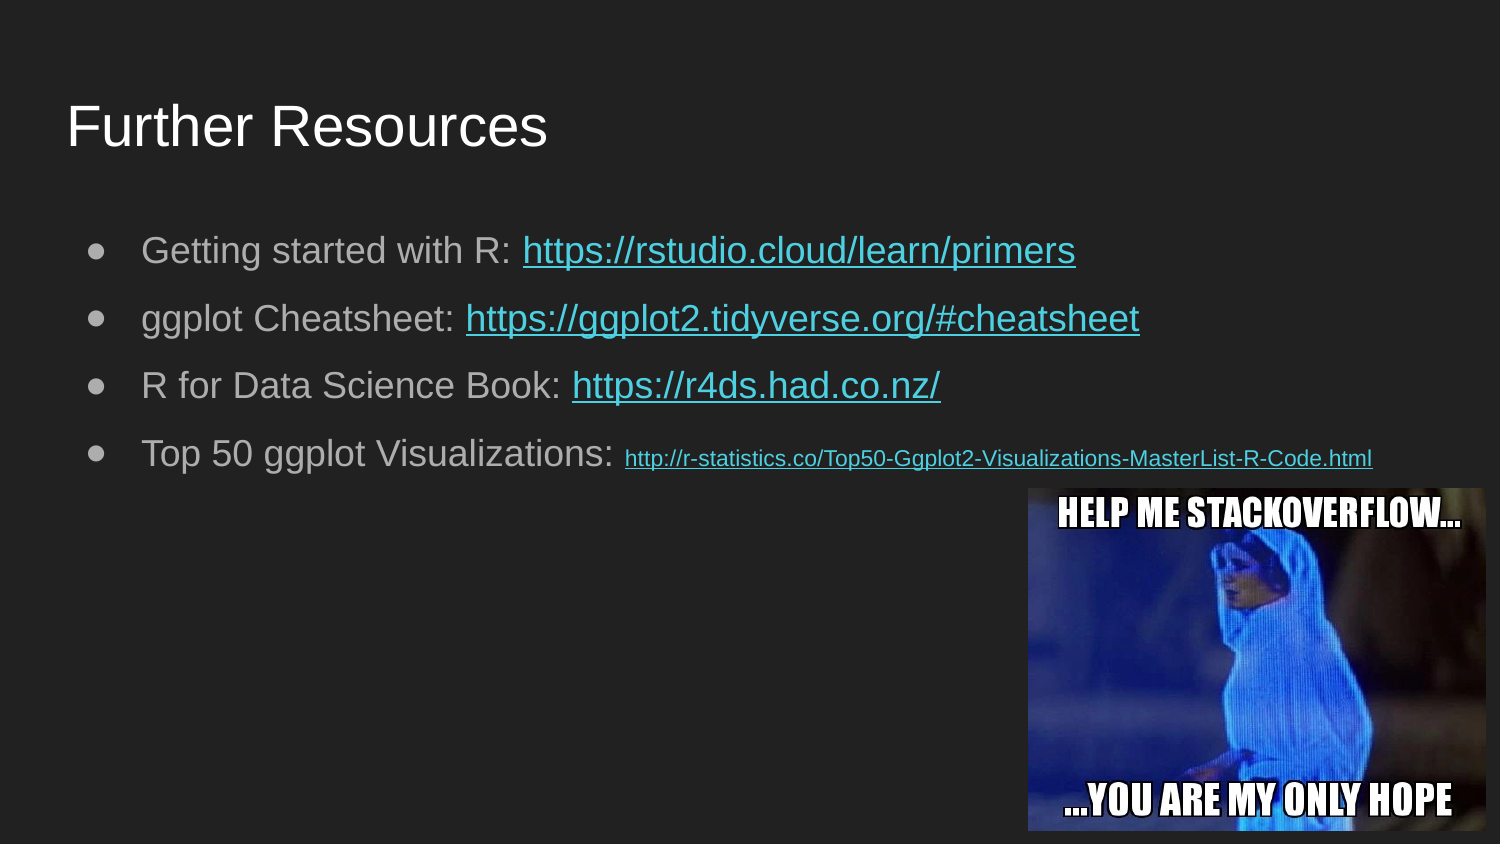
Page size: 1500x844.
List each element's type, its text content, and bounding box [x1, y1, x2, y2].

title Further Resources [51, 72, 1449, 167]
list Getting started with R: https://rstudio.cloud/learn/primers ggplot Cheatsheet: https://ggplot2.tidyverse.org/#cheatsheet R for Data Science Book: https://r4ds.had.co.nz/ Top 50 ggplot Visualizations: http://r-statistics.co/Top50-Ggplot2-Visualizations-MasterList-R-Code.html [51, 189, 1449, 750]
picture [1027, 487, 1487, 831]
